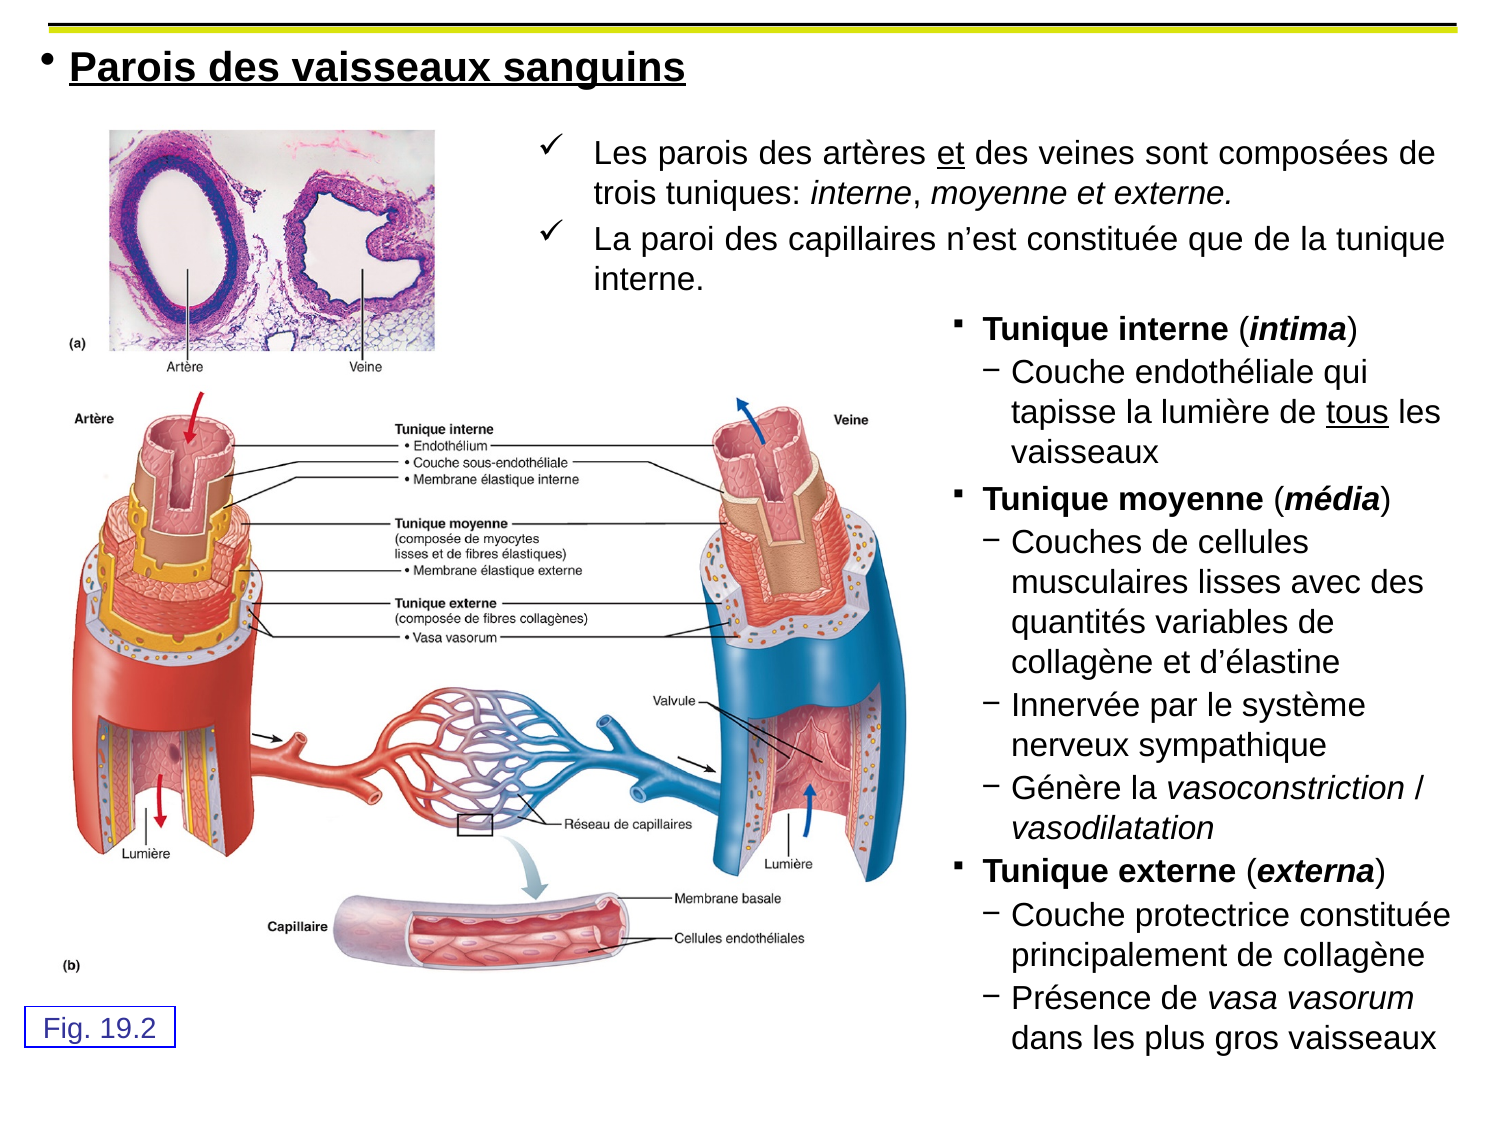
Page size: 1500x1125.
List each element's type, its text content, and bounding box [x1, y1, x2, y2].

picture [46, 123, 913, 975]
list Les parois des artères et des veines sont composées de trois tuniques: interne, moyenne et externe. La paroi des capillaires n’est constituée que de la tunique interne. [914, 124, 1450, 312]
text_box Parois des vaisseaux sanguins [24, 37, 738, 92]
text_box Fig. 19.2 [24, 1006, 175, 1048]
text_box Tunique interne (intima) Couche endothéliale qui tapisse la lumière de tous les vaisseaux Tunique moyenne (média) Couches de cellules musculaires lisses avec des quantités variables de collagène et d’élastine Innervée par le système nerveux sympathique Génère la vasoconstriction / vasodilatation Tunique externe (externa) Couche protectrice constituée principalement de collagène Présence de vasa vasorum dans les plus gros vaisseaux [937, 299, 1475, 1058]
